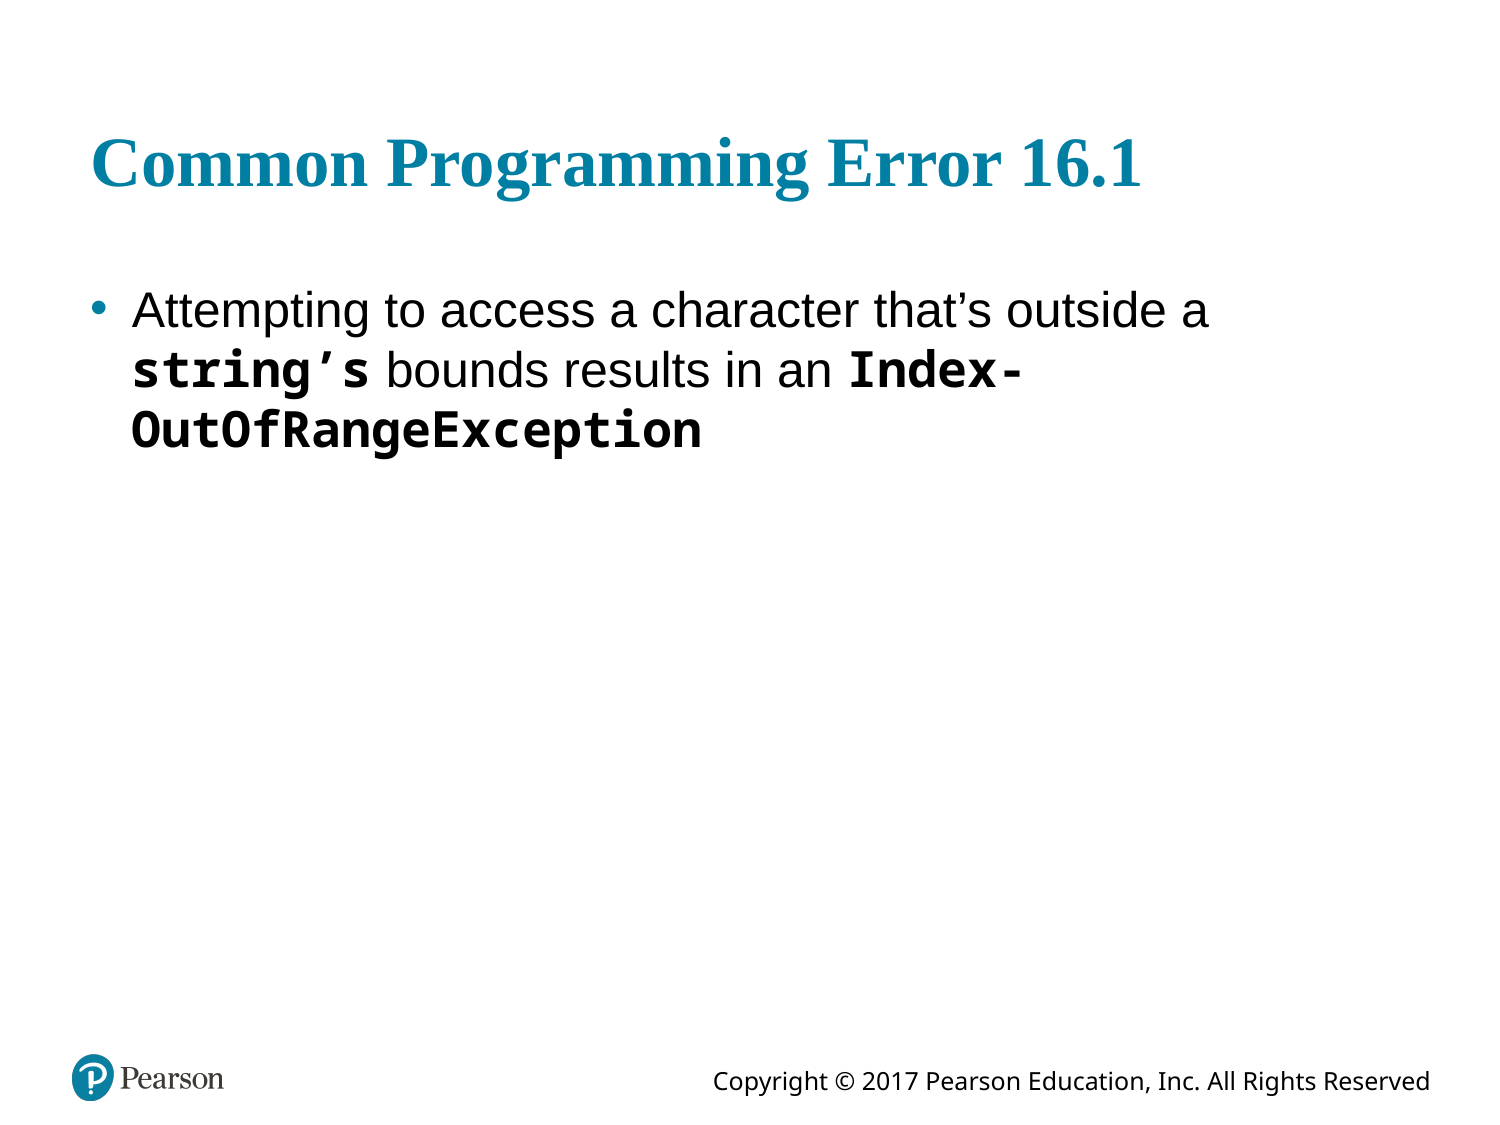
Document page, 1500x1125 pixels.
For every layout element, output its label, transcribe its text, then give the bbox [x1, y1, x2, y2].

picture [72, 1054, 88, 1070]
picture [98, 1054, 224, 1101]
title Common Programming Error 16.1 [75, 35, 1425, 216]
picture [80, 1063, 106, 1088]
list Attempting to access a character that’s outside a string’s bounds results in an Index-OutOfRangeException [75, 262, 1425, 1005]
picture [72, 1087, 83, 1101]
